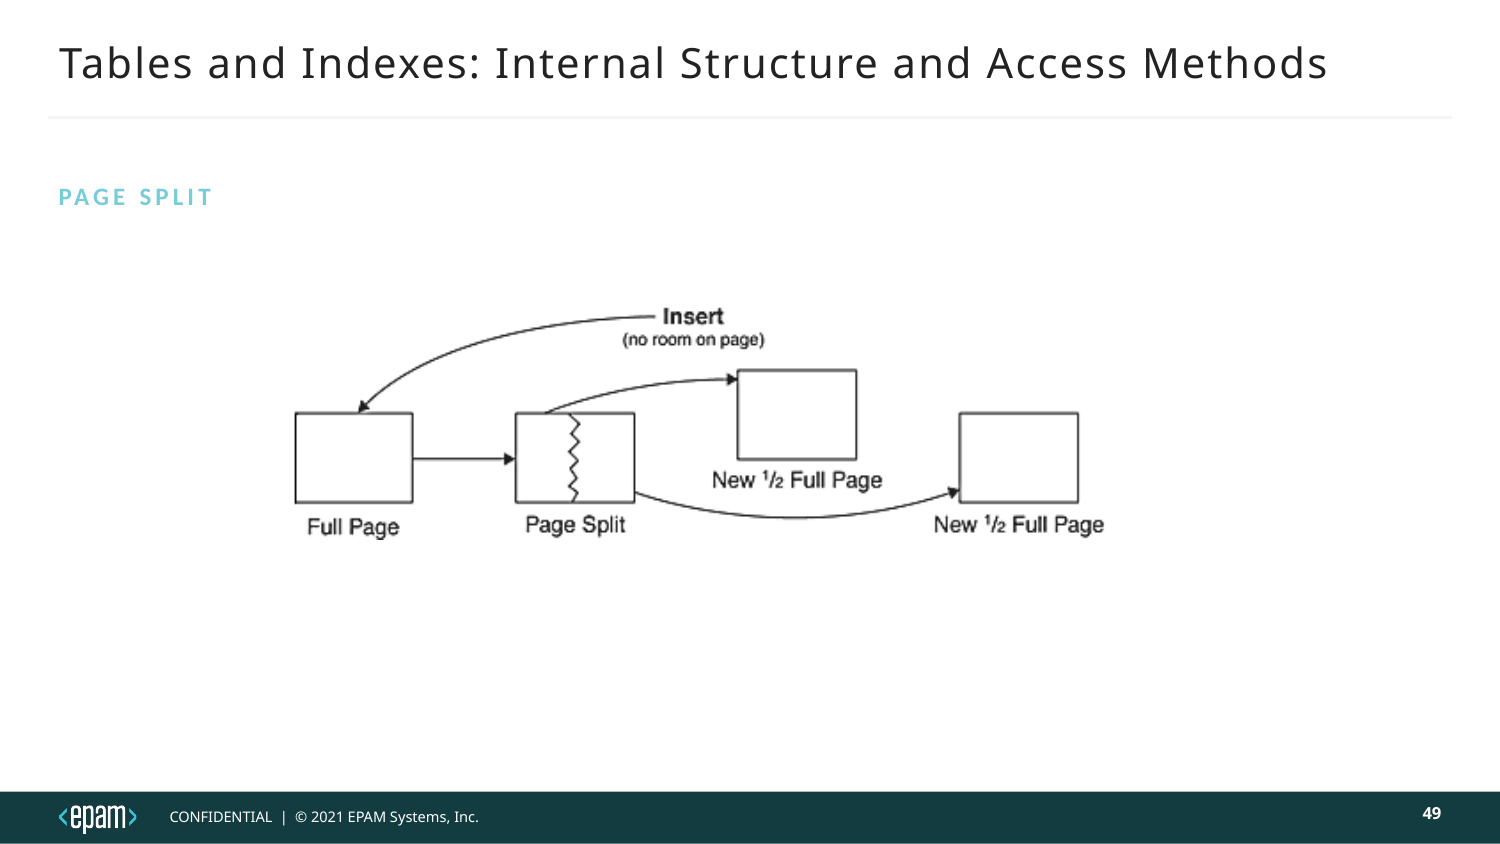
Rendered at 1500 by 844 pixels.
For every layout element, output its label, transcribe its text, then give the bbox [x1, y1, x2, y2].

title Tables and Indexes: Internal Structure and Access Methods [59, 37, 1442, 87]
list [287, 303, 1113, 540]
text_box [22, 218, 1296, 819]
list Page split [58, 177, 1442, 234]
slide_number 49 [1216, 791, 1442, 844]
